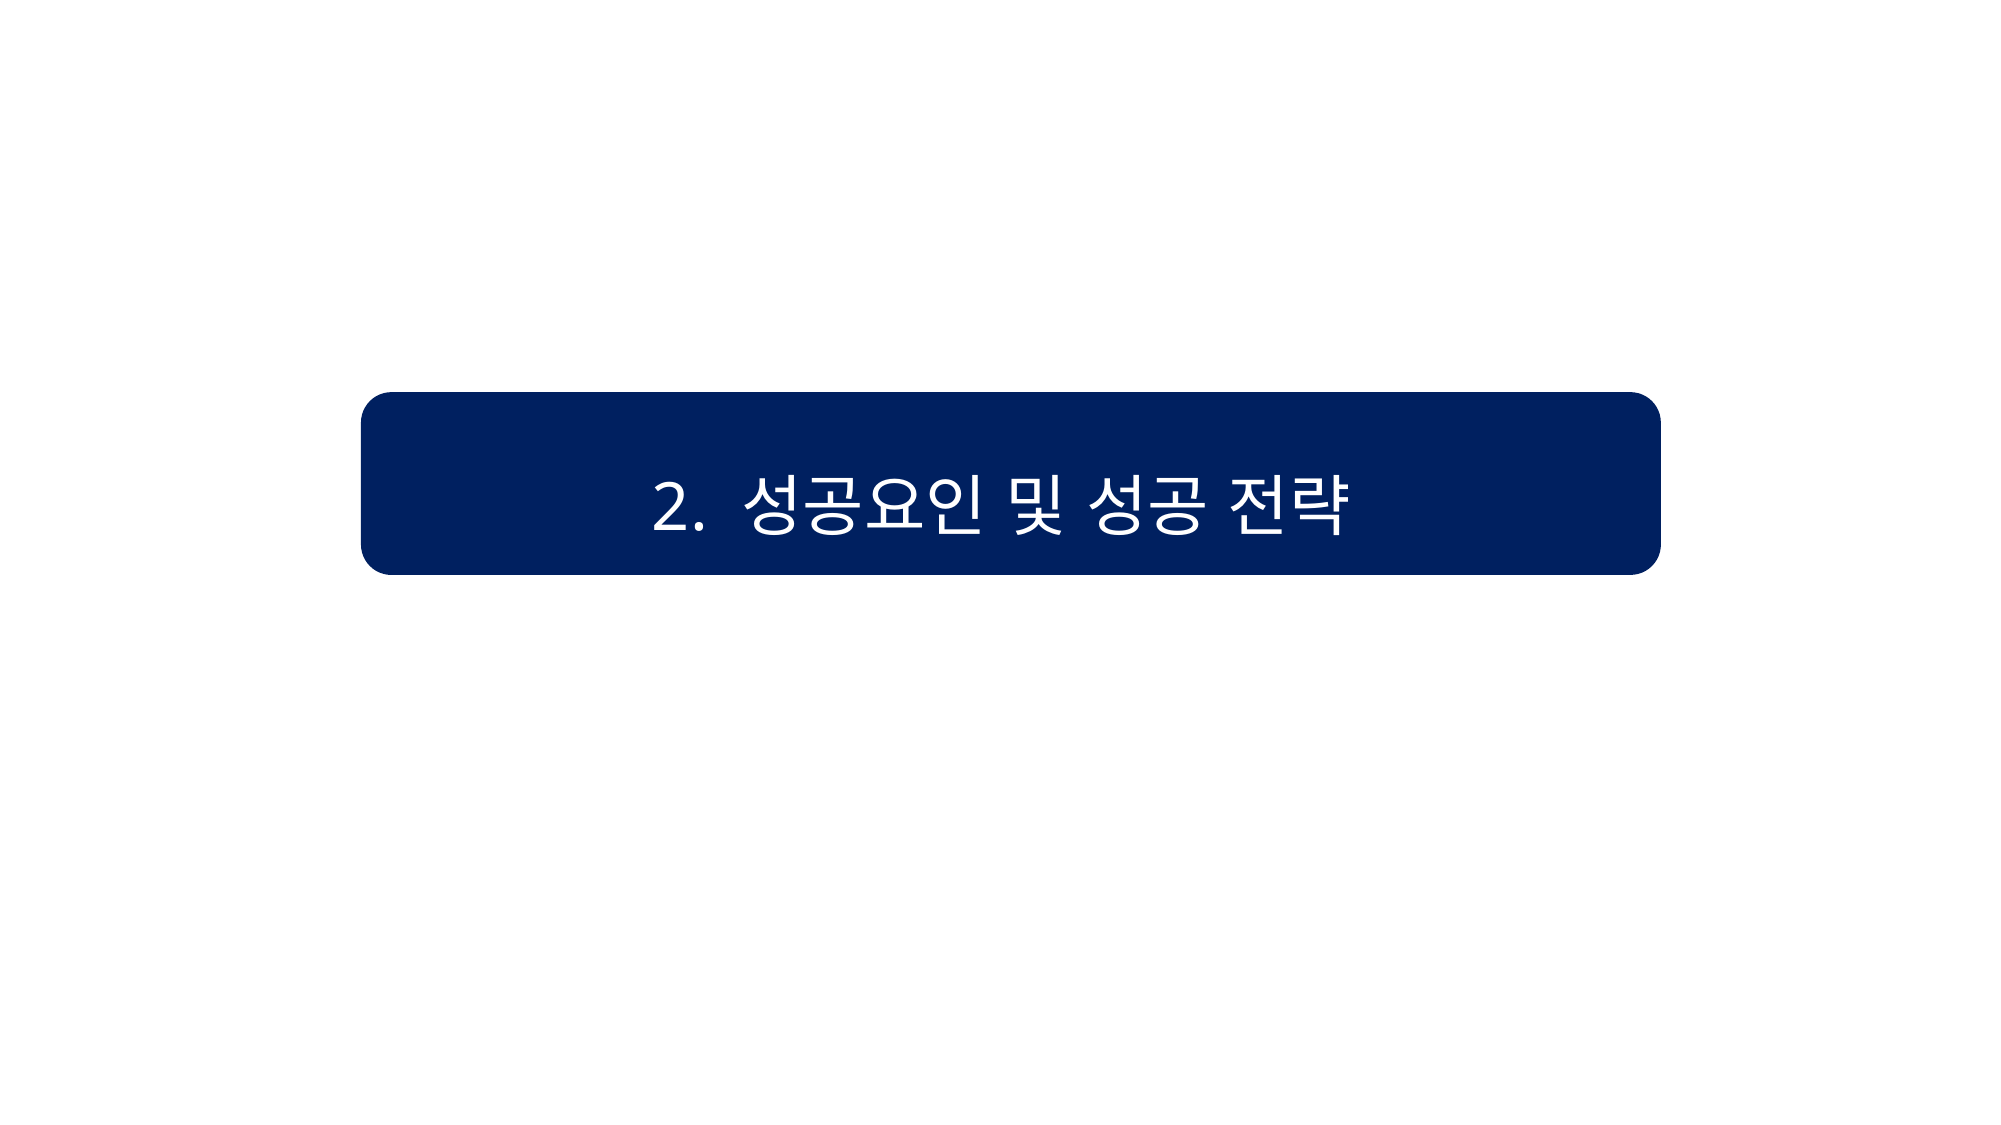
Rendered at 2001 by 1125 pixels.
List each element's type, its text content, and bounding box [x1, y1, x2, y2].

text_box 2. 성공요인 및 성공 전략 [359, 391, 1662, 576]
